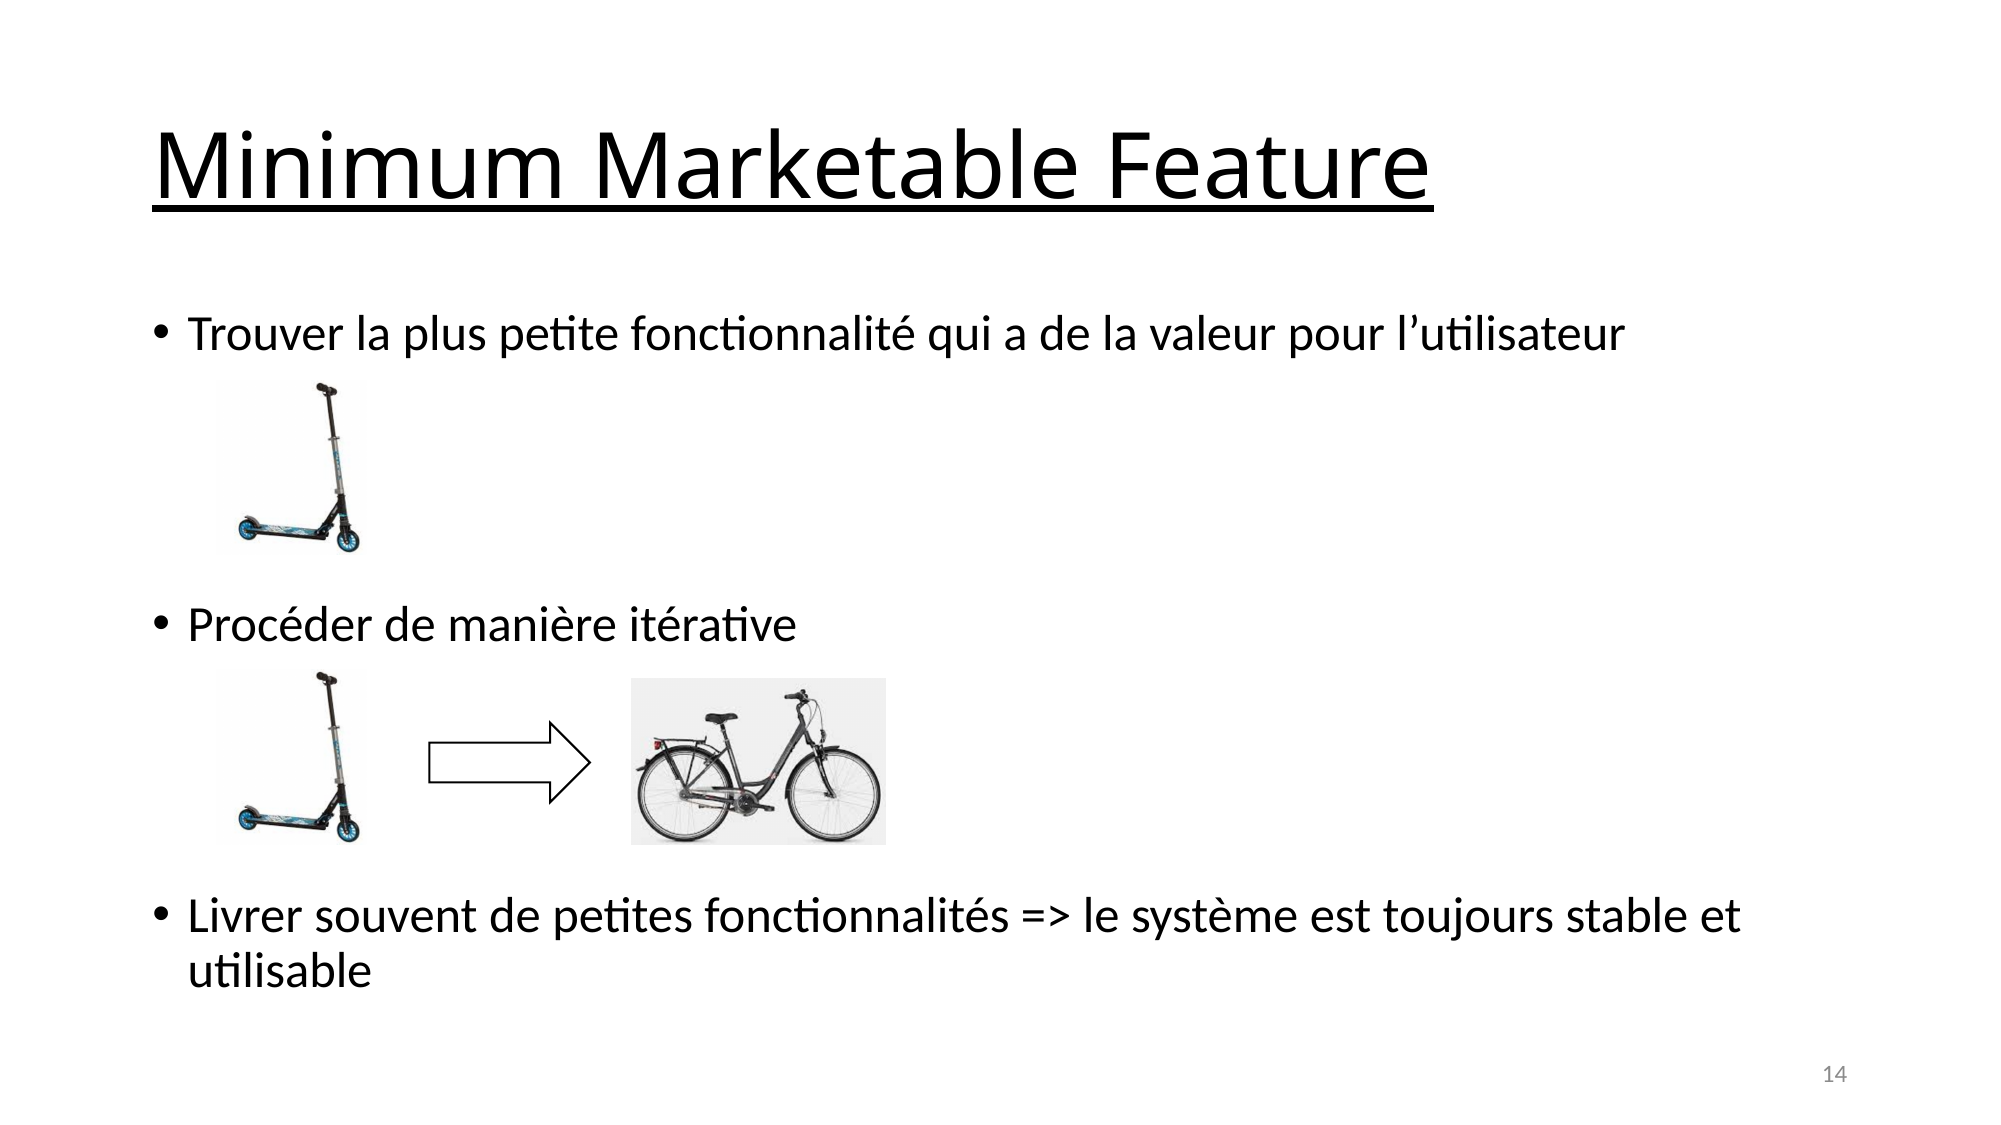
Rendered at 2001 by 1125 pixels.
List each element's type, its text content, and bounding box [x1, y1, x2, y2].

slide_number 14 [1412, 1042, 1863, 1103]
picture [631, 678, 886, 845]
list Trouver la plus petite fonctionnalité qui a de la valeur pour l’utilisateur Procéder de manière itérative Livrer souvent de petites fonctionnalités => le système est toujours stable et utilisable [137, 299, 1863, 1014]
title Minimum Marketable Feature [137, 59, 1863, 278]
picture [216, 380, 367, 555]
picture [216, 669, 367, 845]
text_box [428, 720, 592, 805]
